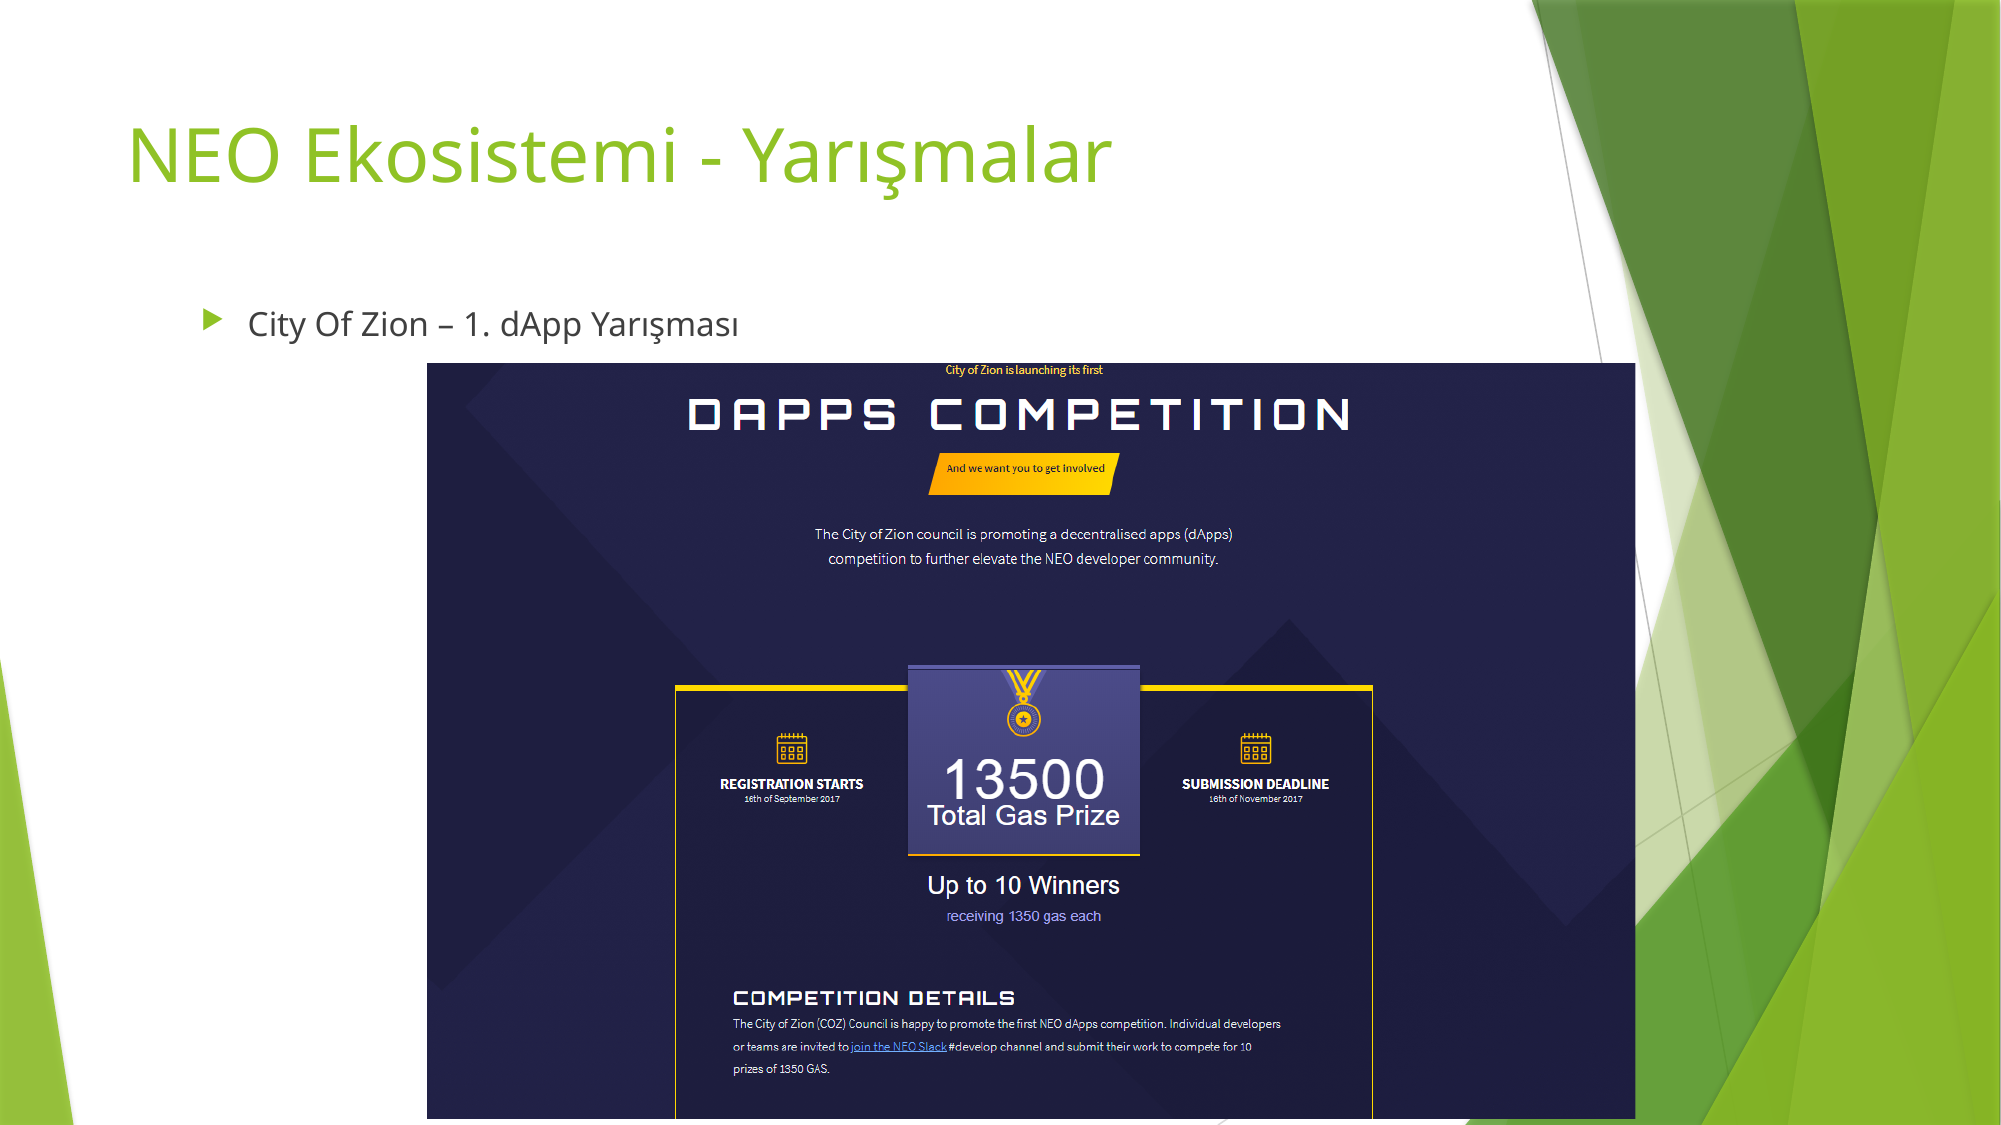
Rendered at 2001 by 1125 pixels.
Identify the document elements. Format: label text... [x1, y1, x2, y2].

title NEO Ekosistemi - Yarışmalar [111, 99, 1950, 317]
picture [426, 363, 1636, 1120]
text_box City Of Zion – 1. dApp Yarışması [111, 295, 1771, 991]
